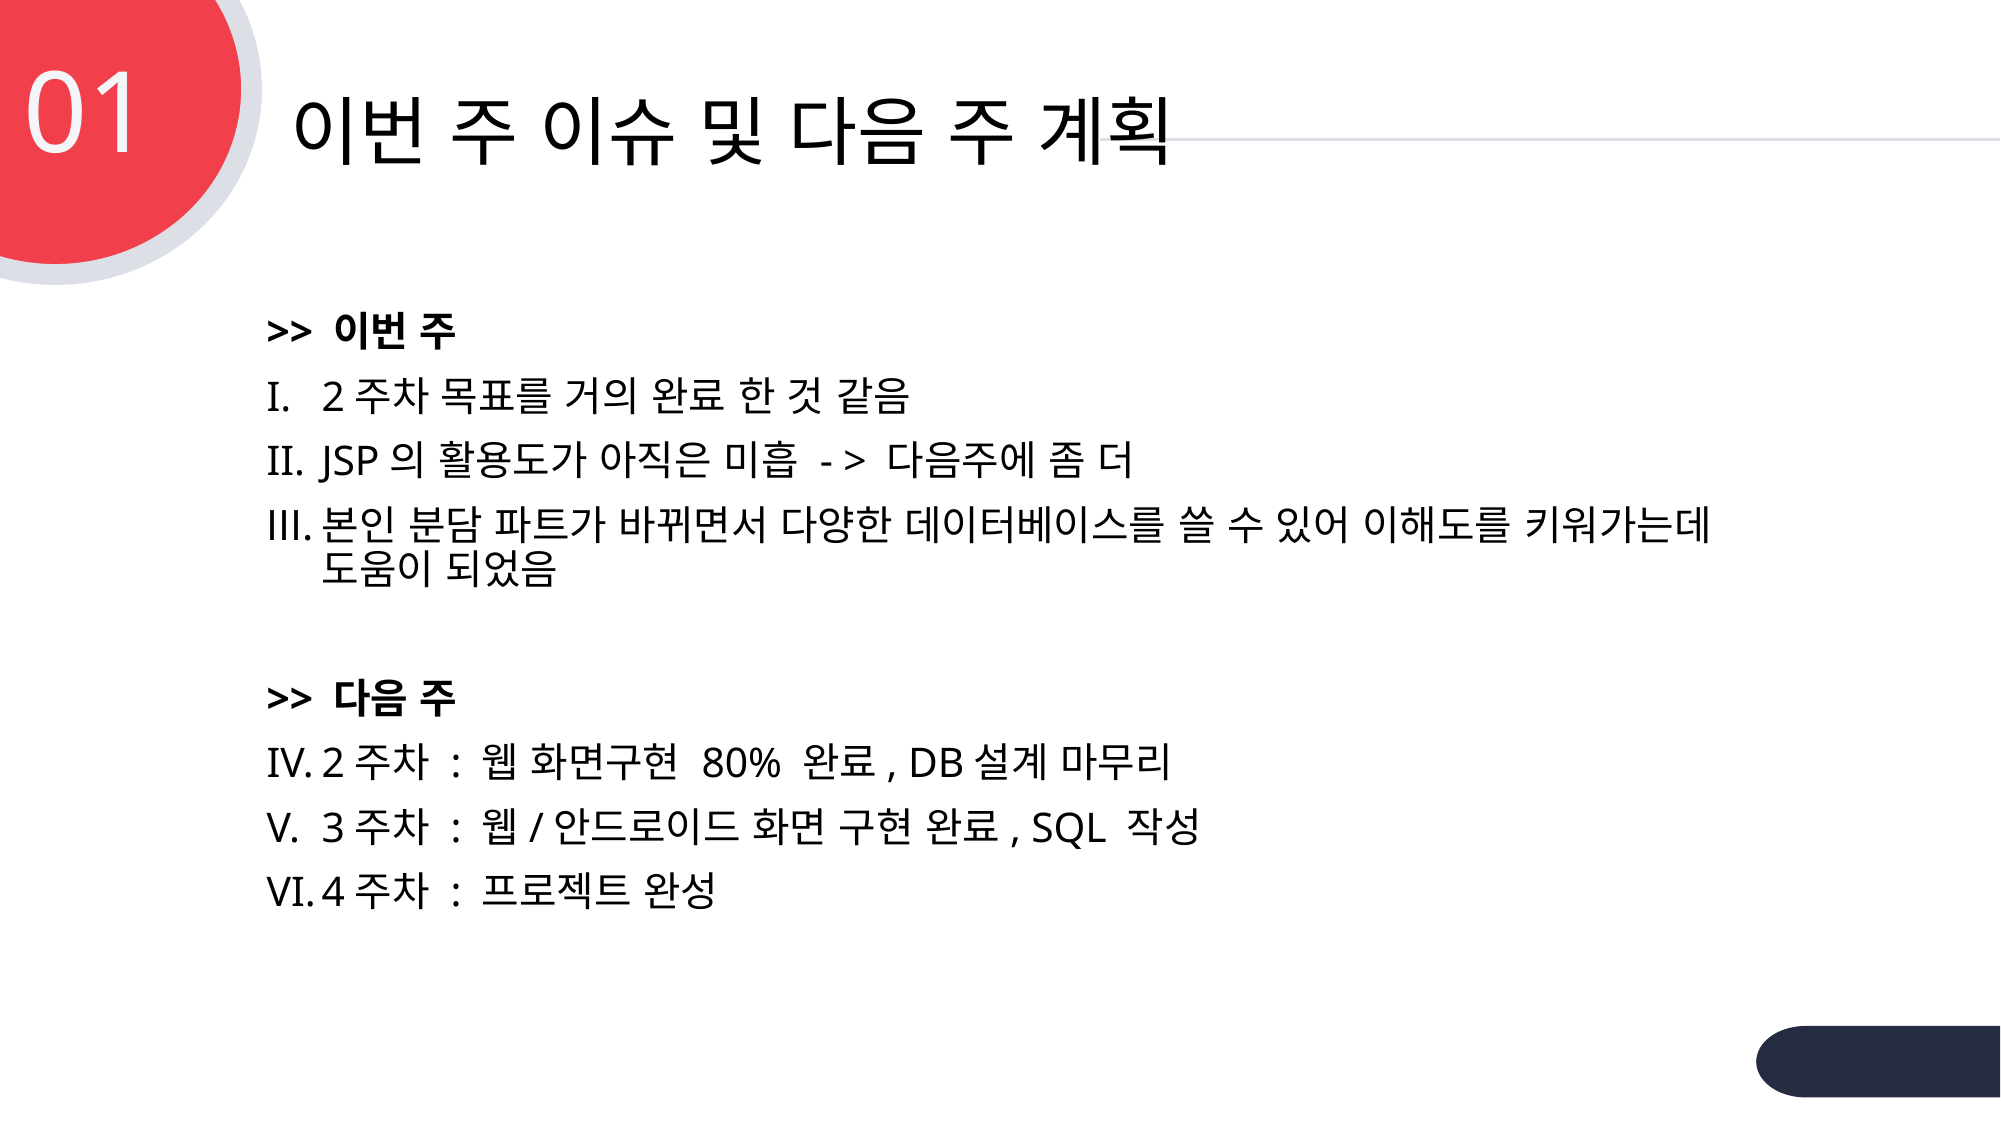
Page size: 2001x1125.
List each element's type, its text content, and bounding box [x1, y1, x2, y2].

list 01 [0, 47, 167, 186]
title 이번 주 이슈 및 다음 주 계획 [275, 84, 1225, 186]
list >> 이번 주 2주차 목표를 거의 완료 한 것 같음 JSP의 활용도가 아직은 미흡 - > 다음주에 좀 더 본인 분담 파트가 바뀌면서 다양한 데이터베이스를 쓸 수 있어 이해도를 키워가는데 도움이 되었음 >> 다음 주 2주차 : 웹 화면구현 80% 완료, DB설계 마무리 3주차 : 웹/안드로이드 화면 구현 완료, SQL 작성 4주차 : 프로젝트 완성 [251, 304, 1757, 929]
